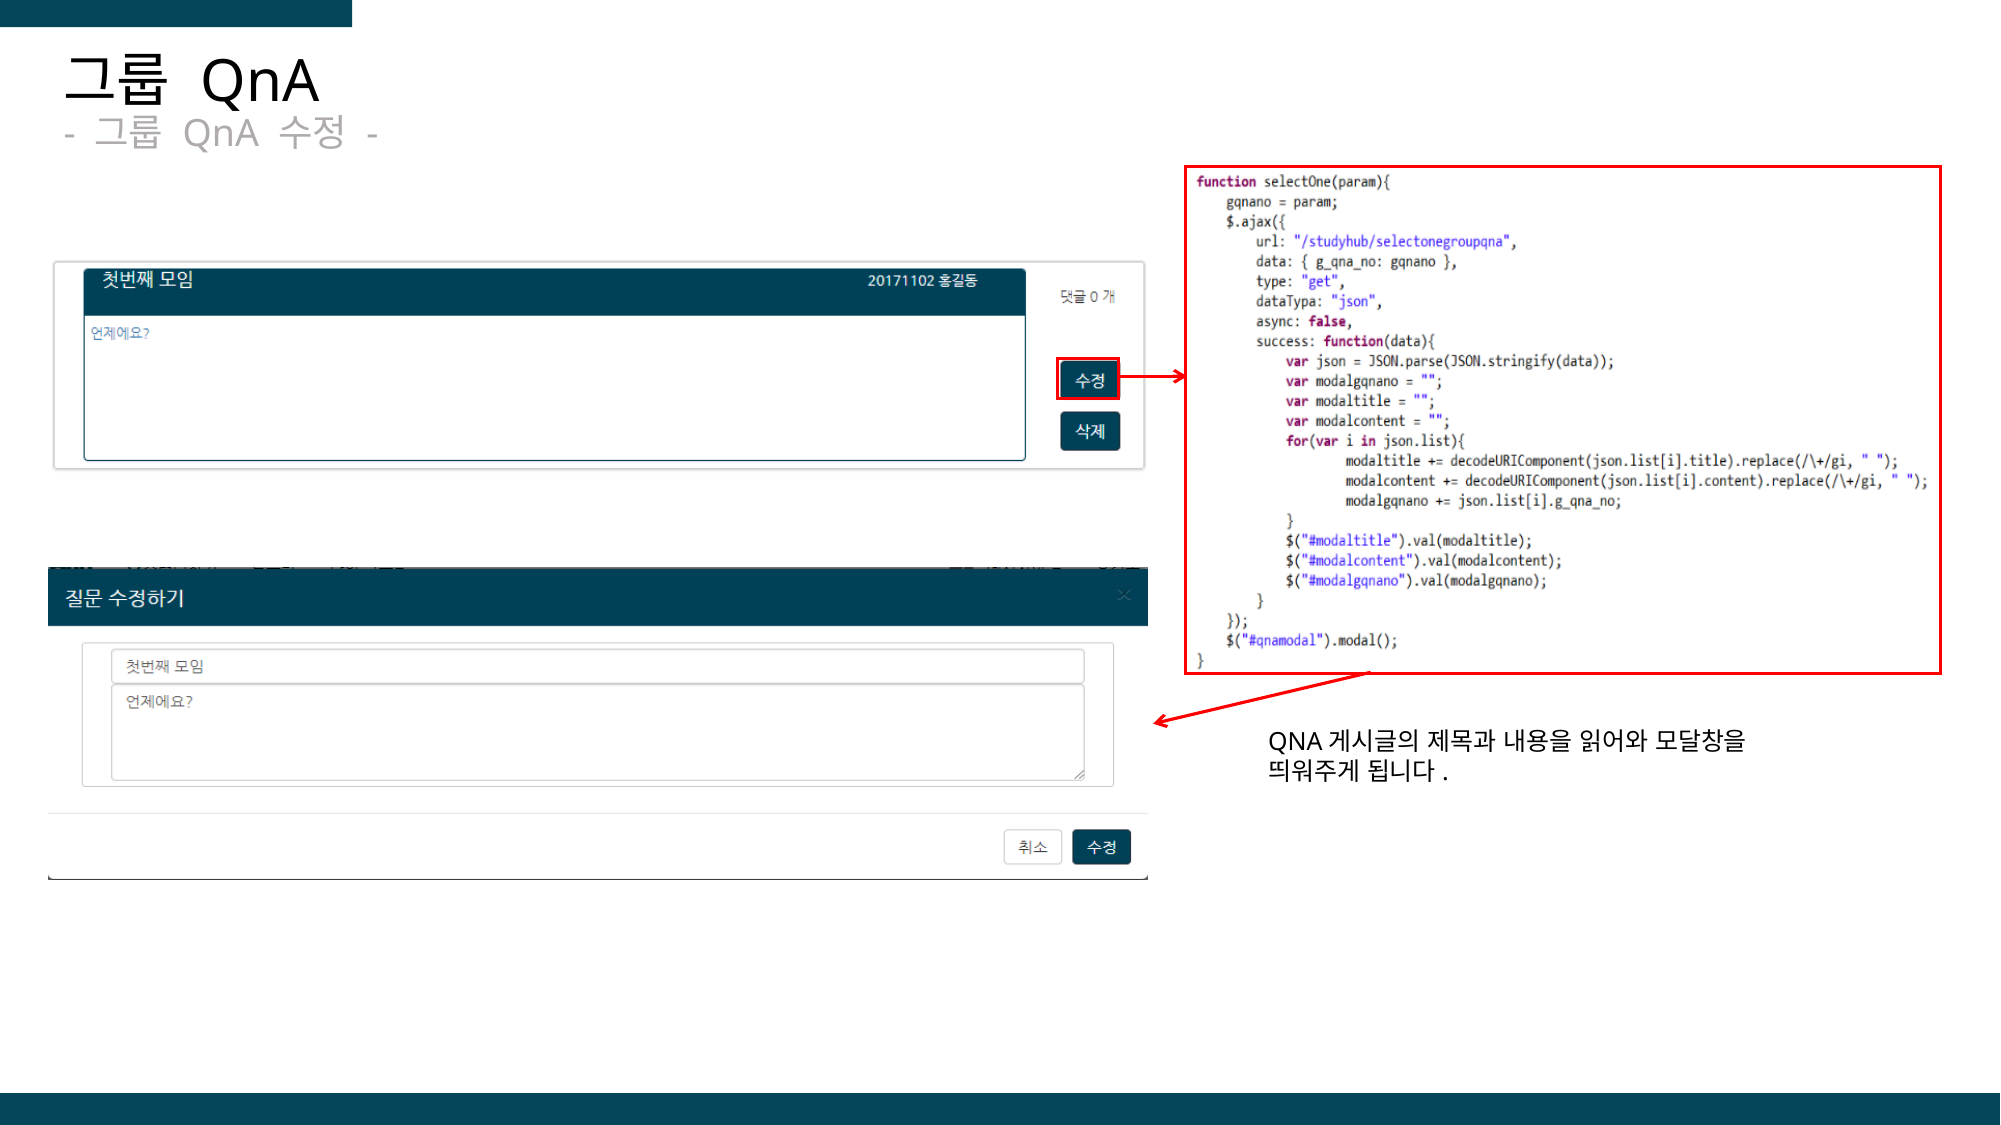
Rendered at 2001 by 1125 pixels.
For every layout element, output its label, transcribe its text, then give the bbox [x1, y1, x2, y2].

picture [48, 257, 1148, 475]
picture [48, 626, 1148, 880]
picture [112, 590, 122, 596]
picture [1097, 374, 1104, 387]
picture [150, 590, 162, 607]
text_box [1152, 672, 1371, 724]
picture [1187, 168, 1939, 673]
text_box QNA게시글의 제목과 내용을 읽어와 모달창을 띄워주게 됩니다. [1253, 718, 1778, 793]
picture [168, 594, 176, 603]
title 그룹 QnA - 그룹 QnA 수정 - [48, 43, 828, 110]
